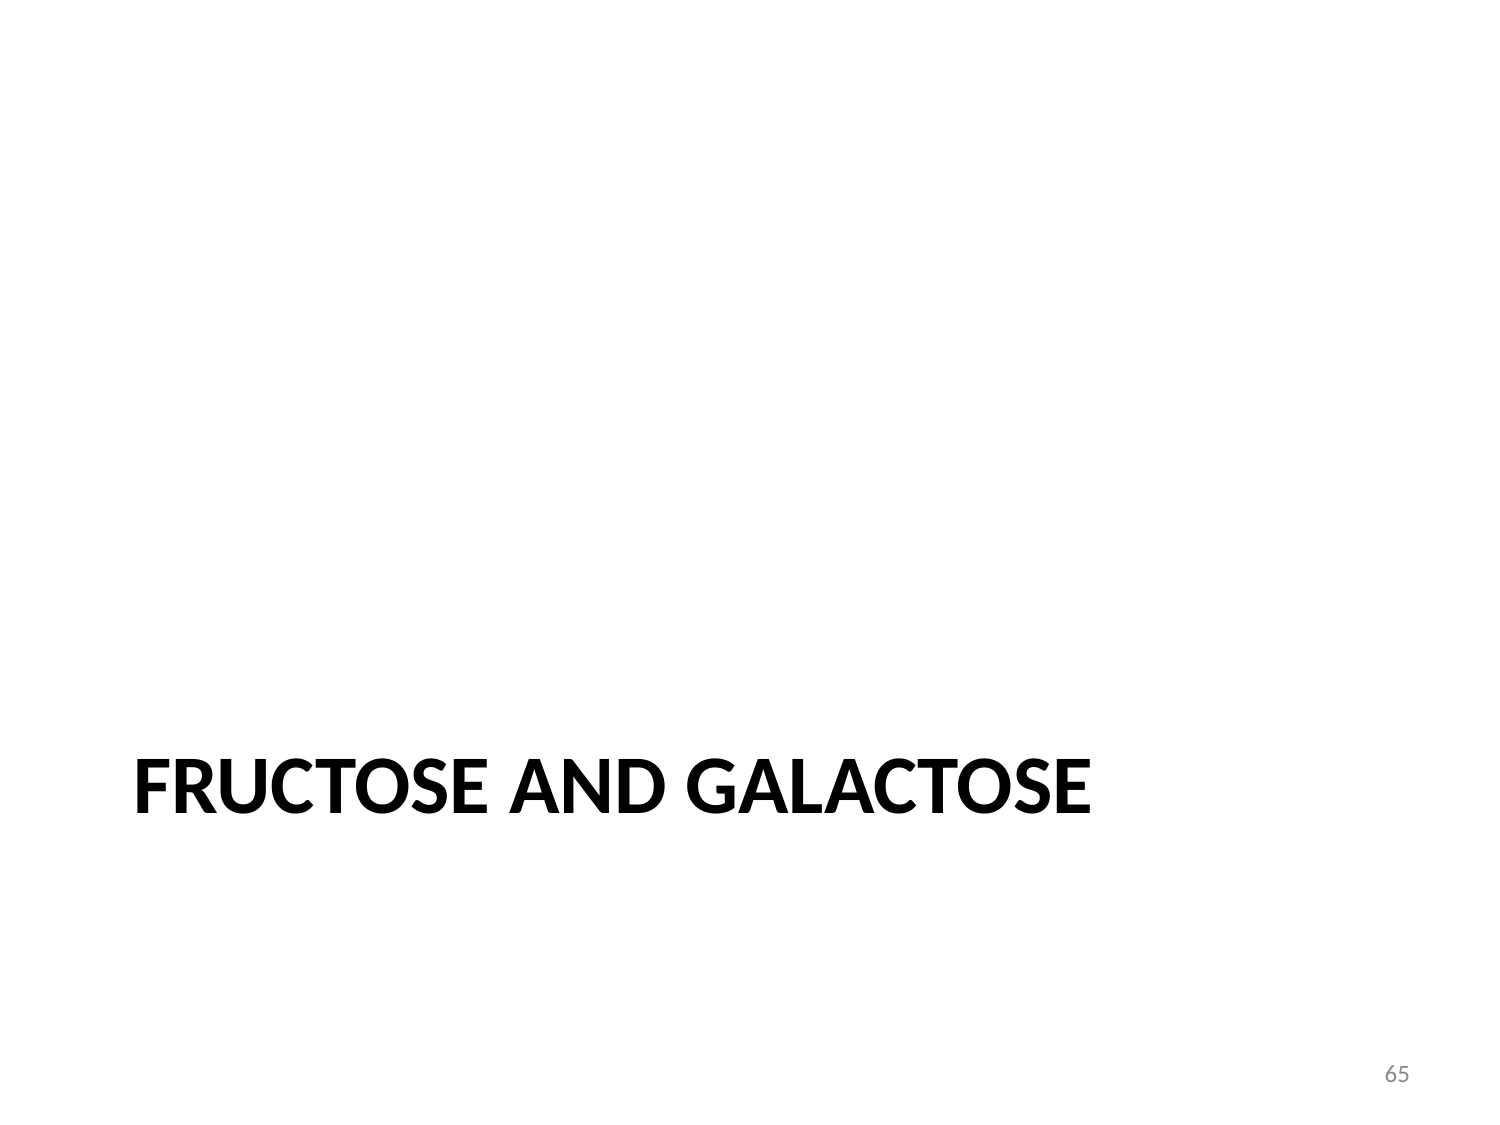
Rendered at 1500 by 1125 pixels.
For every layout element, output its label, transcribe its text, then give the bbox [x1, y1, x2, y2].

slide_number 65 [1074, 1042, 1425, 1103]
title Fructose and Galactose [118, 722, 1394, 947]
